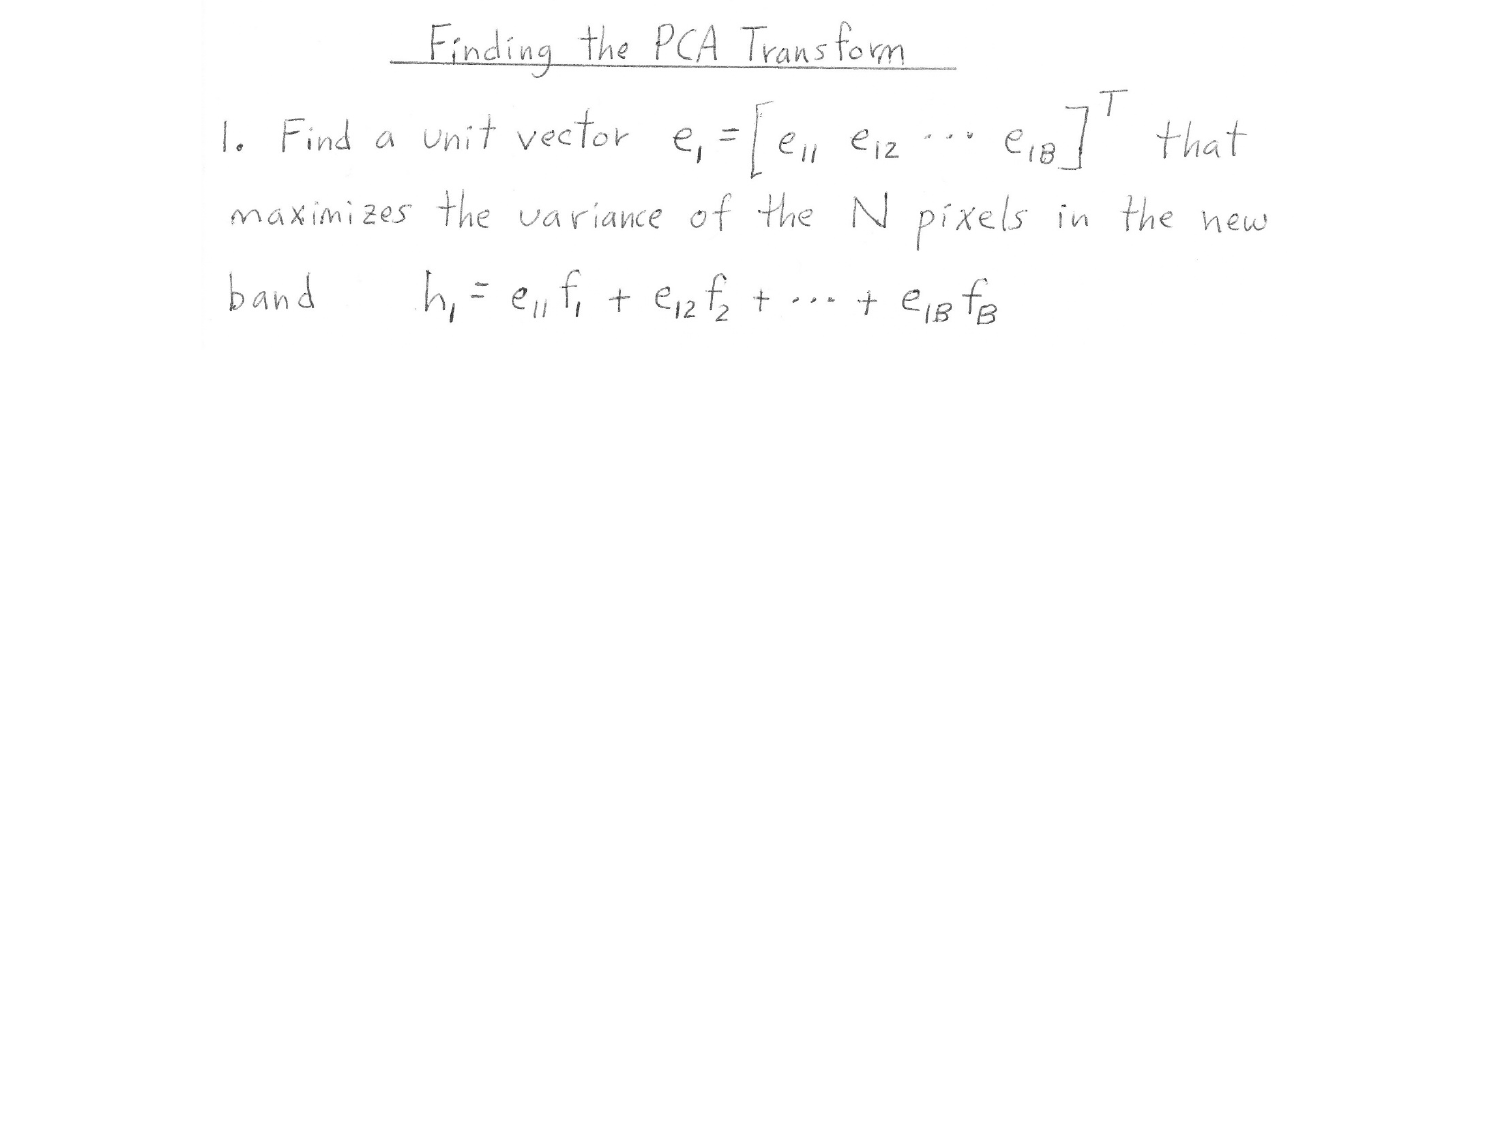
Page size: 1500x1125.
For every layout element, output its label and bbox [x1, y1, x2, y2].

picture [201, 0, 1299, 350]
